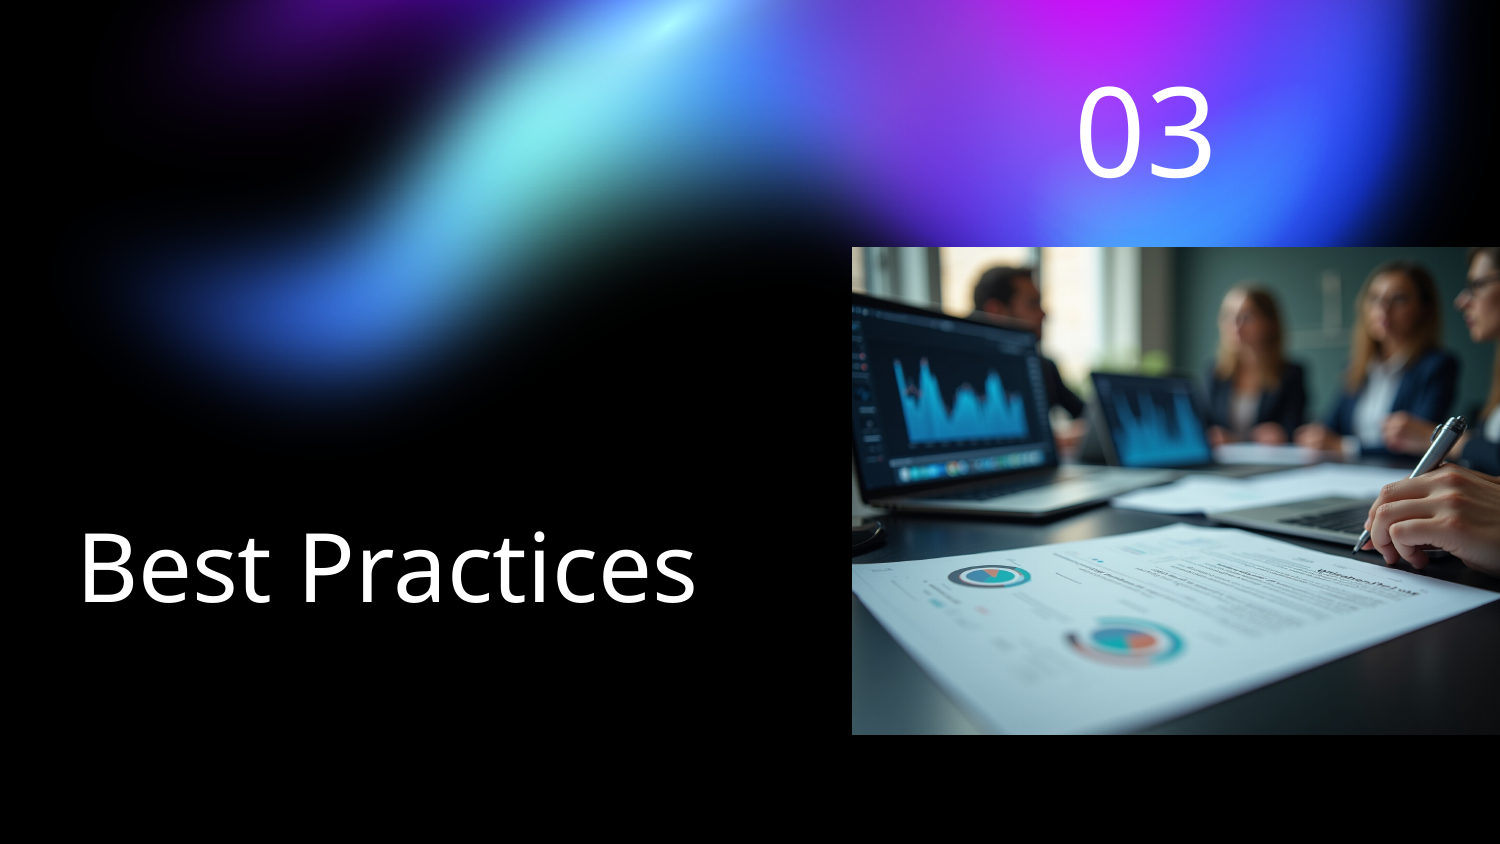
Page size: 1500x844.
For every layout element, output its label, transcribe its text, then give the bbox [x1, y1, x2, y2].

title 03 [1042, 24, 1250, 233]
title Best Practices [60, 385, 847, 646]
picture [0, 0, 1500, 844]
